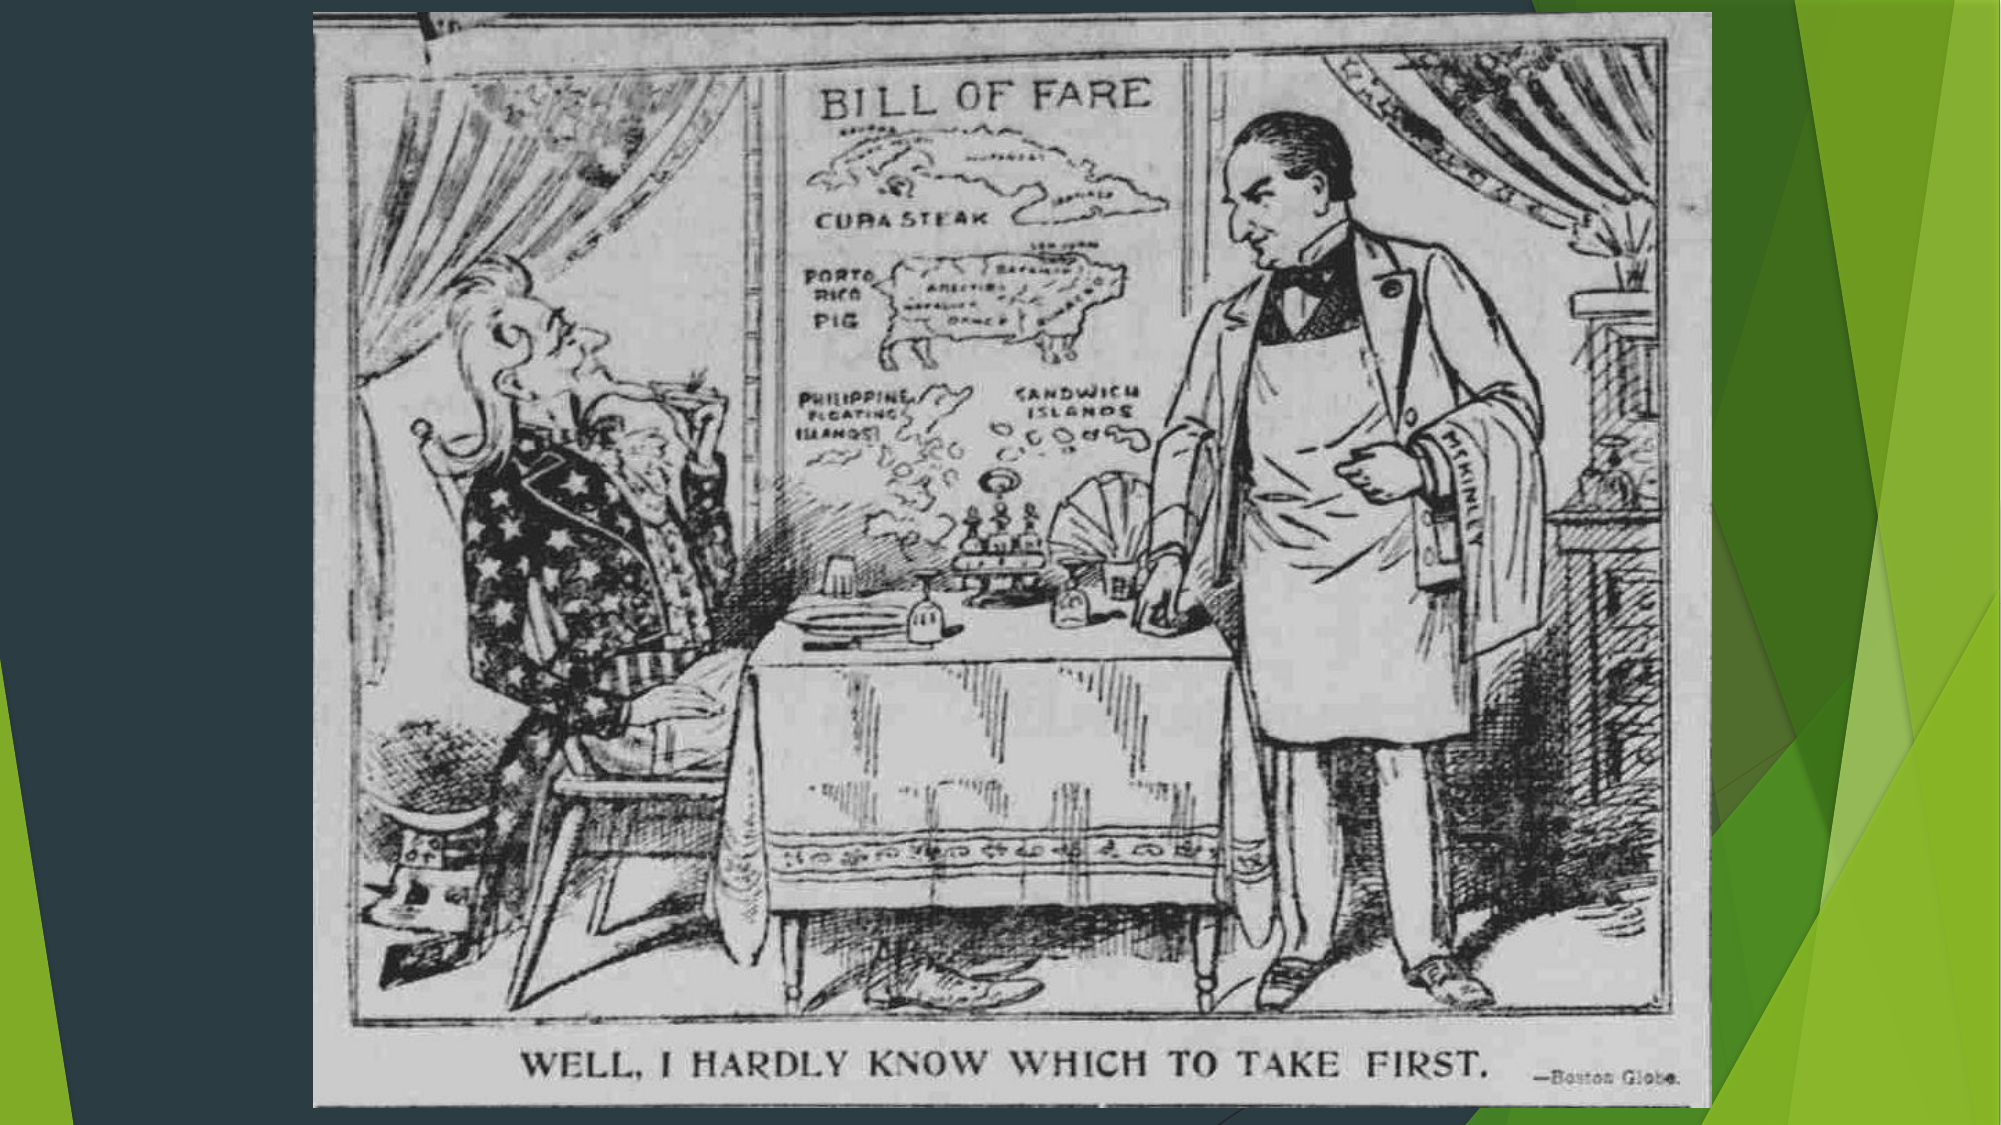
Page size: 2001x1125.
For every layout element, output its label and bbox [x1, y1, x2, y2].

picture [312, 11, 1713, 1108]
